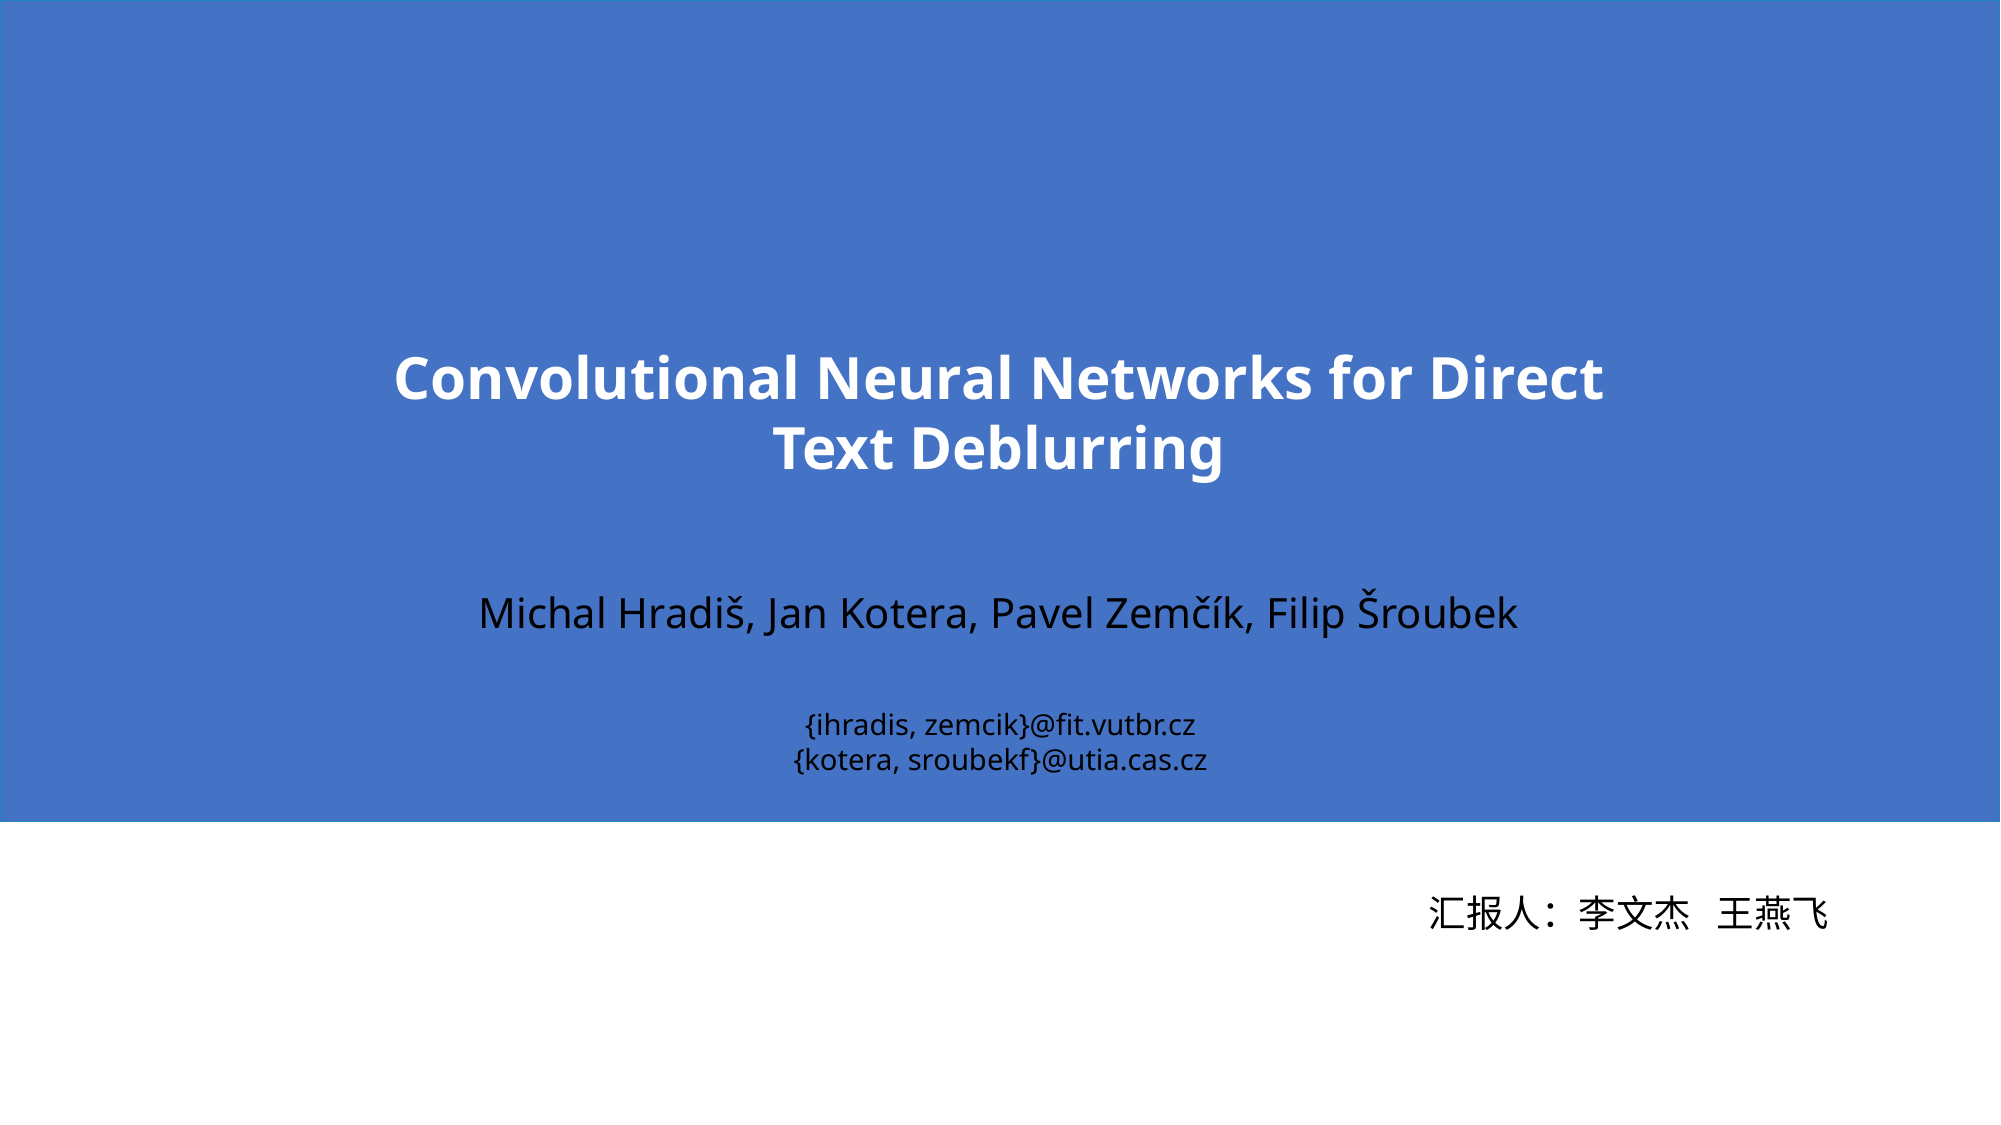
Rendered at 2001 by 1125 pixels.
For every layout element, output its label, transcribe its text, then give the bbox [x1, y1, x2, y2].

text_box 汇报人：李文杰 王燕飞 [1289, 882, 1969, 943]
text_box Michal Hradiš, Jan Kotera, Pavel Zemčík, Filip Šroubek [249, 579, 1750, 701]
text_box [0, 0, 2000, 822]
text_box Convolutional Neural Networks for Direct Text Deblurring [331, 308, 1667, 515]
text_box {ihradis, zemcik}@fit.vutbr.cz {kotera, sroubekf}@utia.cas.cz [438, 698, 1564, 784]
